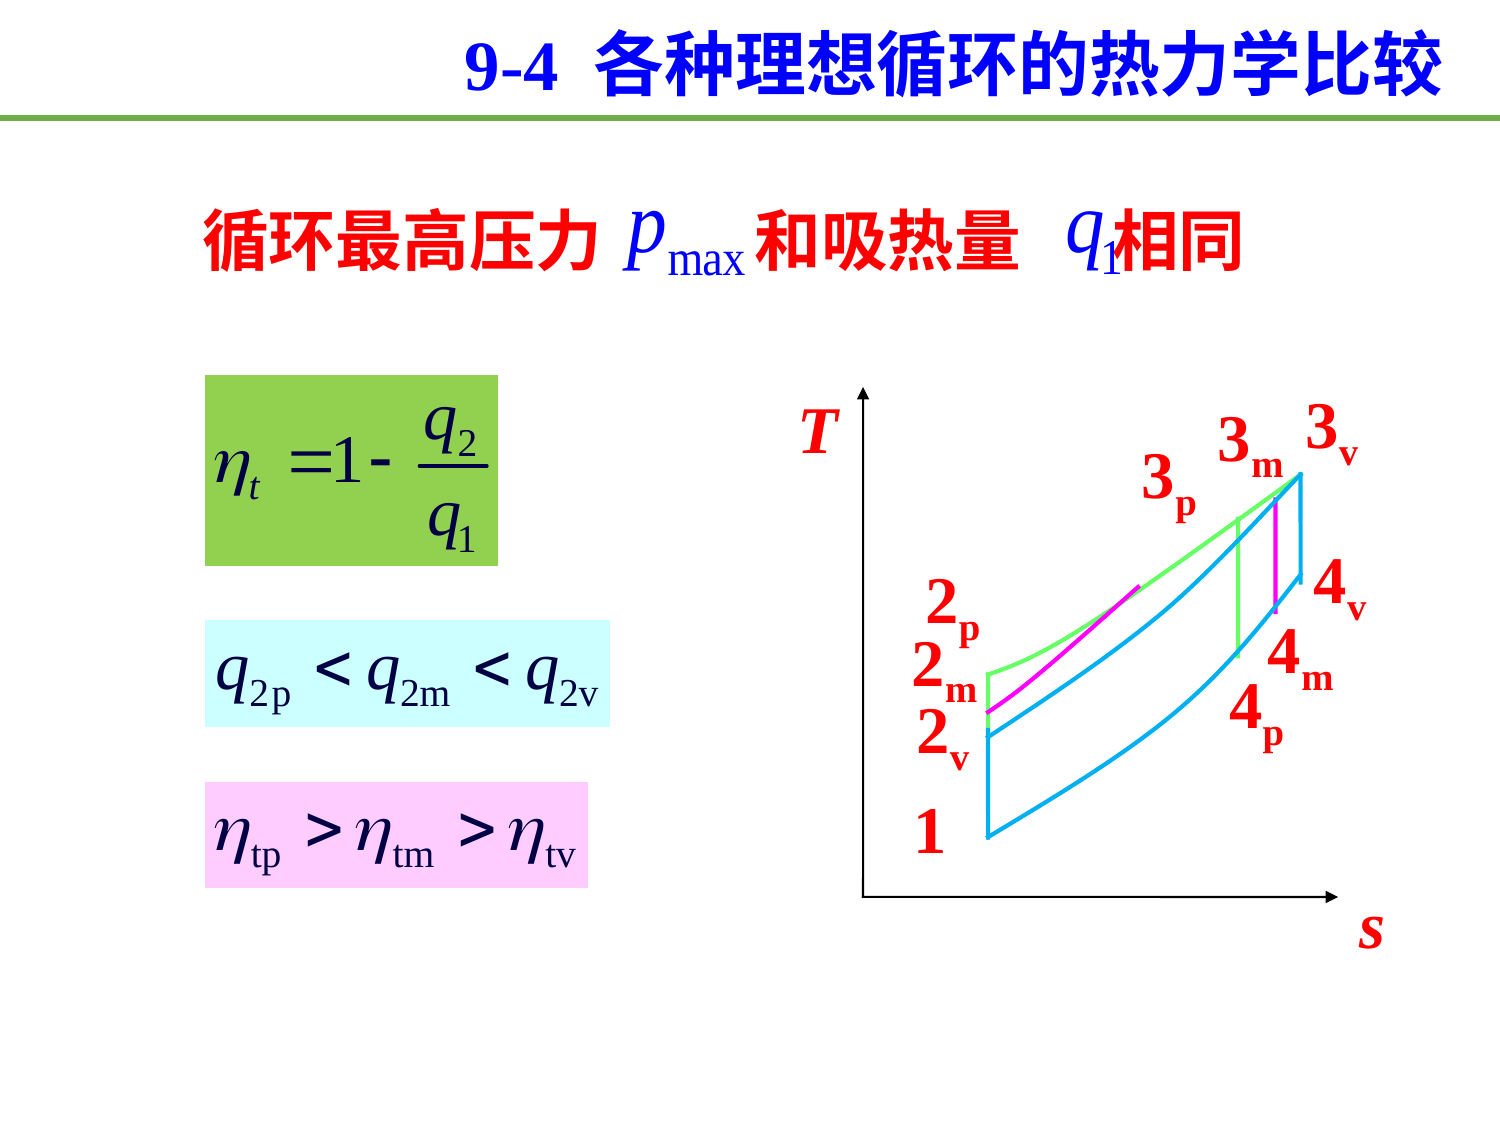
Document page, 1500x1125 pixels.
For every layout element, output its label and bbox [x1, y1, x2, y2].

text_box [205, 374, 499, 566]
text_box [205, 781, 588, 889]
text_box [782, 374, 1401, 970]
text_box [449, 12, 1500, 113]
text_box [187, 165, 1384, 313]
text_box [205, 620, 611, 728]
